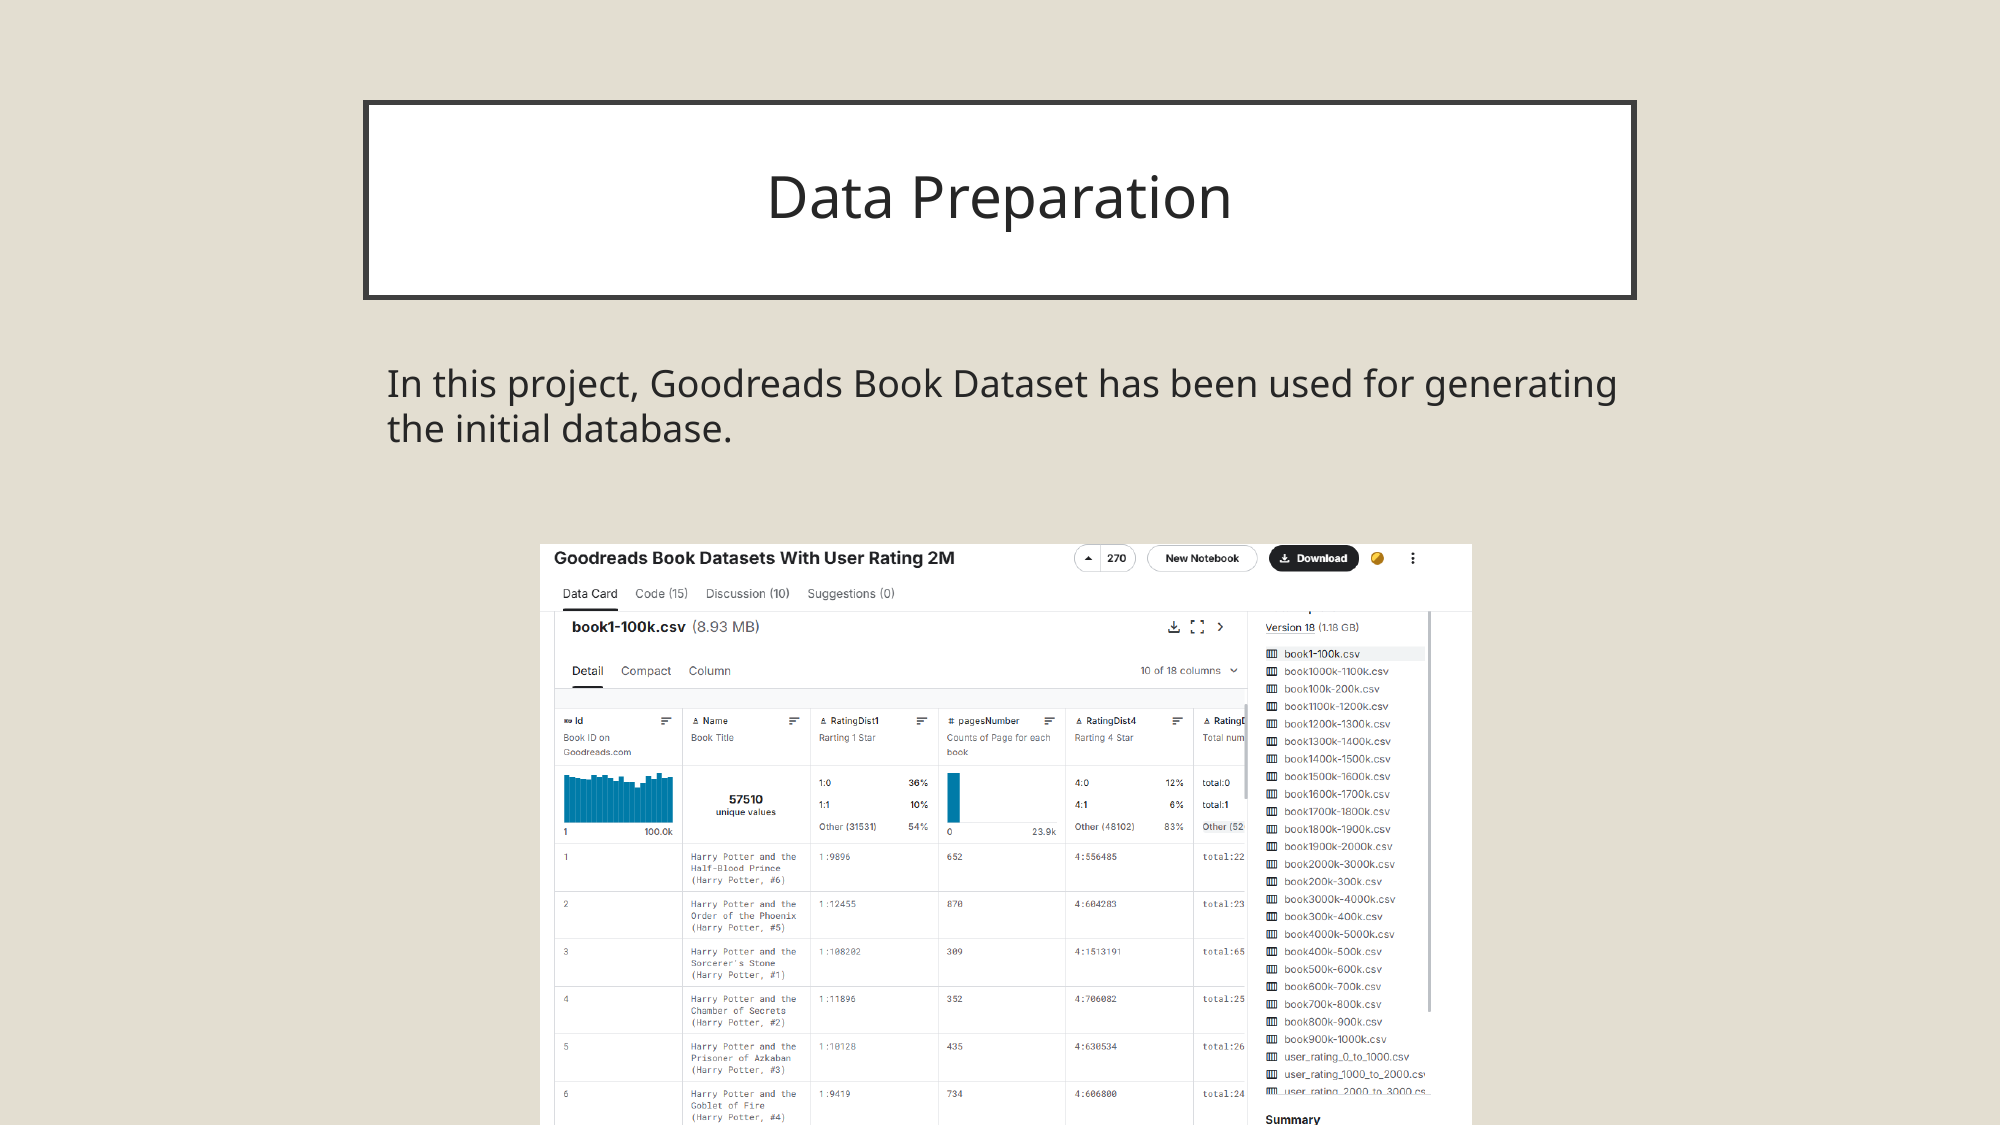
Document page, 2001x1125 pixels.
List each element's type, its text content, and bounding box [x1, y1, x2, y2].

picture [540, 544, 1472, 1125]
title Data Preparation [363, 100, 1637, 300]
text_box In this project, Goodreads Book Dataset has been used for generating the initial database. [372, 345, 1641, 832]
